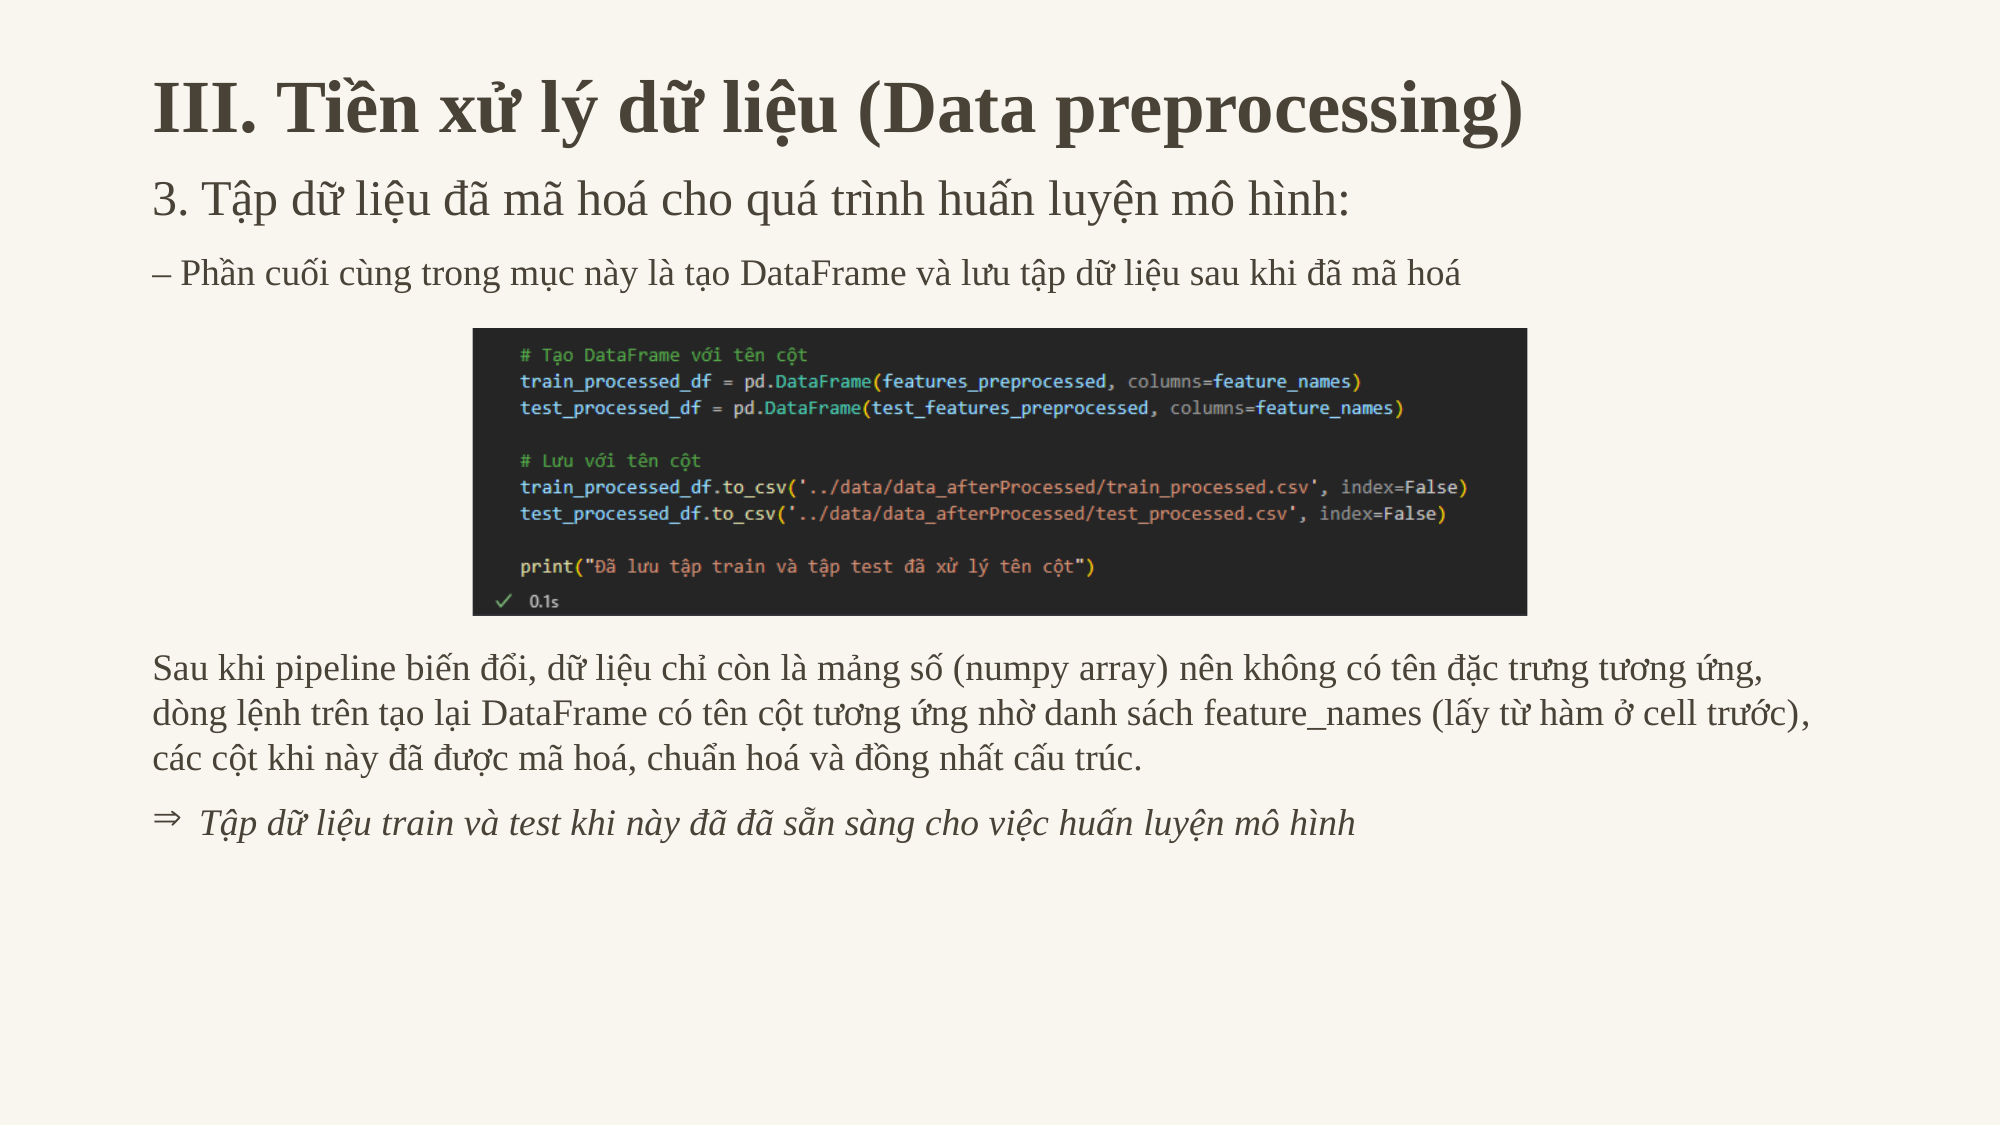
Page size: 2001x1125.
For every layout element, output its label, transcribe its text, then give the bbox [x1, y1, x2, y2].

title III. Tiền xử lý dữ liệu (Data preprocessing) [137, 59, 1863, 165]
list 3. Tập dữ liệu đã mã hoá cho quá trình huấn luyện mô hình: – Phần cuối cùng trong mục này là tạo DataFrame và lưu tập dữ liệu sau khi đã mã hoá Sau khi pipeline biến đổi, dữ liệu chỉ còn là mảng số (numpy array) nên không có tên đặc trưng tương ứng, dòng lệnh trên tạo lại DataFrame có tên cột tương ứng nhờ danh sách feature_names (lấy từ hàm ở cell trước), các cột khi này đã được mã hoá, chuẩn hoá và đồng nhất cấu trúc. Tập dữ liệu train và test khi này đã đã sẵn sàng cho việc huấn luyện mô hình [137, 165, 1863, 1066]
picture [472, 328, 1528, 616]
